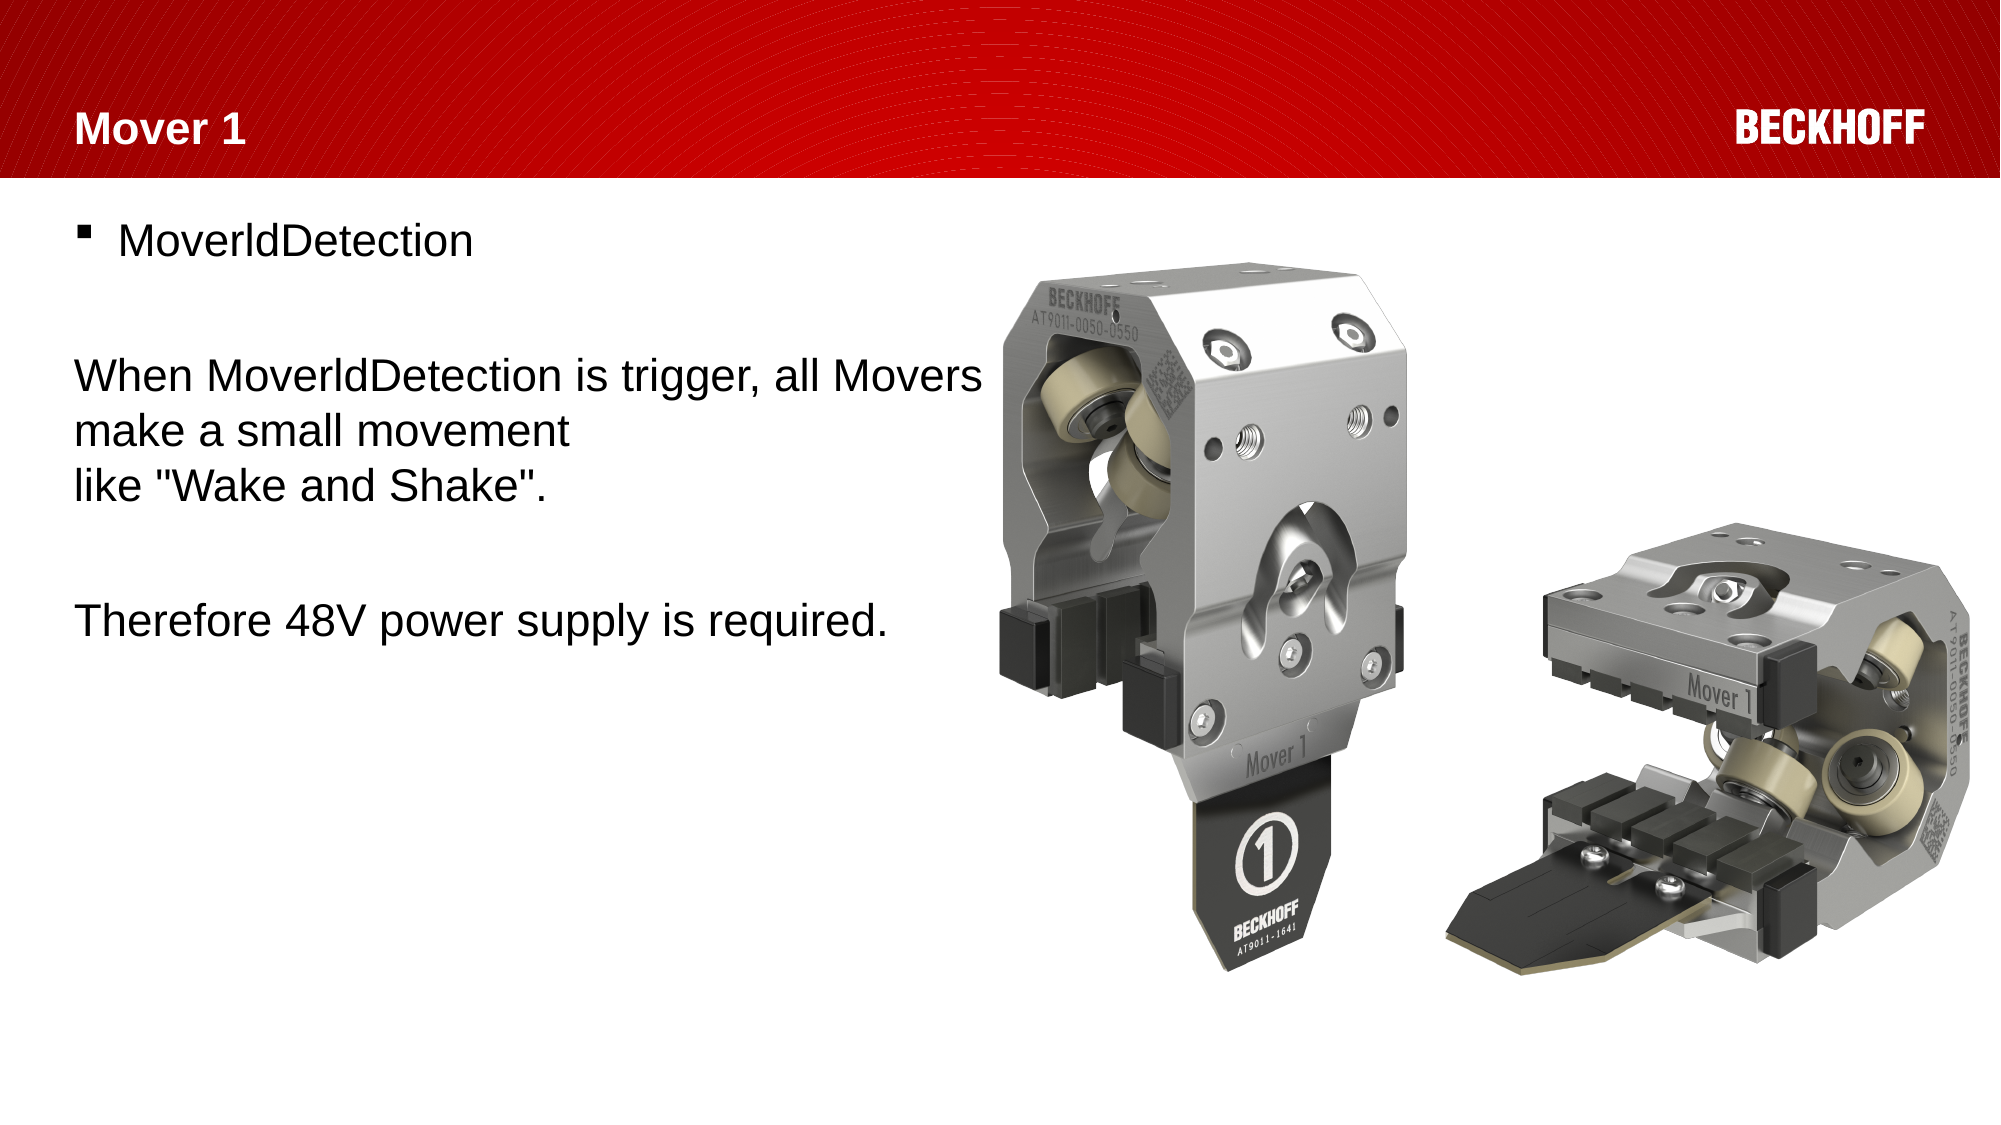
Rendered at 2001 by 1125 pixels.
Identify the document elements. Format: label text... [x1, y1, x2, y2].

list MoverldDetection When MoverldDetection is trigger, all Movers make a small movement like "Wake and Shake". Therefore 48V power supply is required. [0, 178, 1000, 1054]
picture [999, 262, 1970, 976]
title Mover 1 [0, 73, 1663, 178]
picture [1727, 98, 1934, 155]
